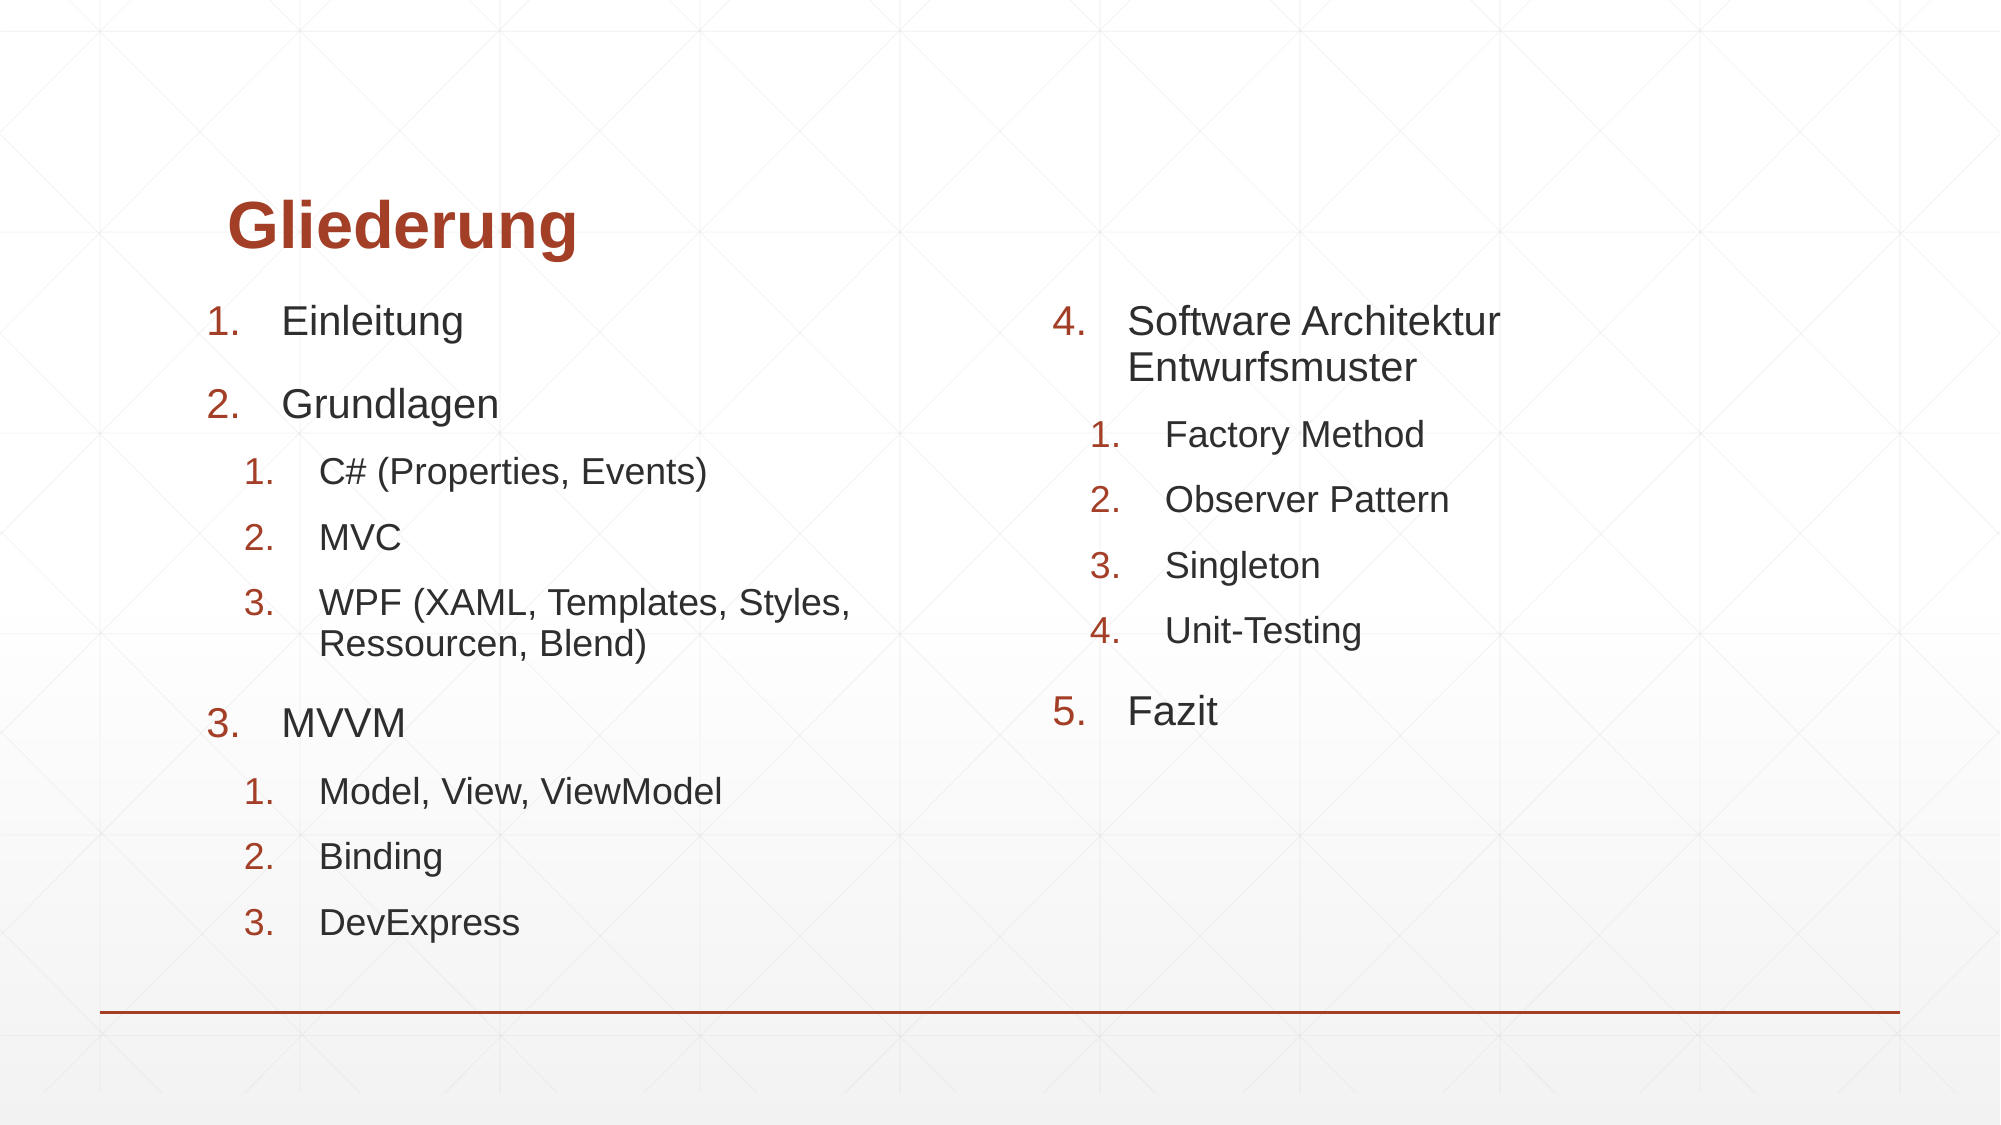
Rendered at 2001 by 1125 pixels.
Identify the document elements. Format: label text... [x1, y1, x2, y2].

list Software Architektur Entwurfsmuster Factory Method Observer Pattern Singleton Unit-Testing Fazit [1037, 292, 1788, 981]
list Einleitung Grundlagen C# (Properties, Events) MVC WPF (XAML, Templates, Styles, Ressourcen, Blend) MVVM Model, View, ViewModel Binding DevExpress [191, 292, 963, 981]
title Gliederung [212, 82, 1788, 271]
